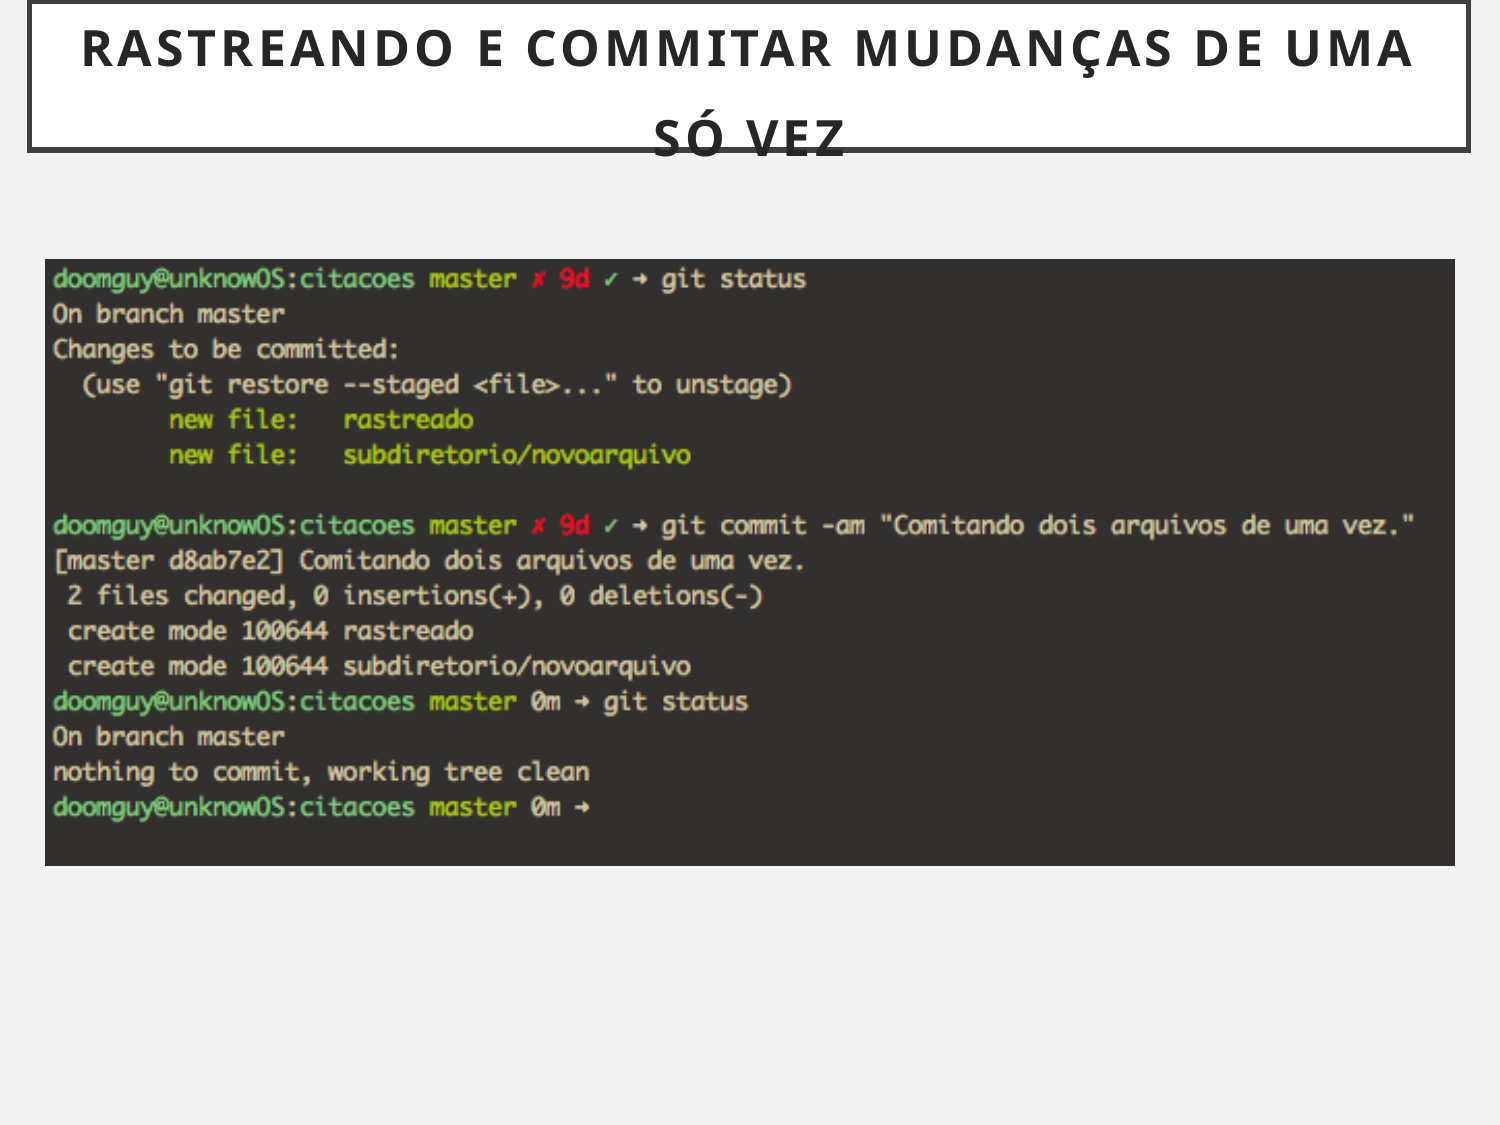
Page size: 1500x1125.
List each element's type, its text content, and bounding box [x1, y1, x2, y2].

title RASTREANDO E COMMITAR MUDANÇAS DE UMA SÓ VEZ [27, 0, 1471, 153]
picture [45, 259, 1455, 866]
